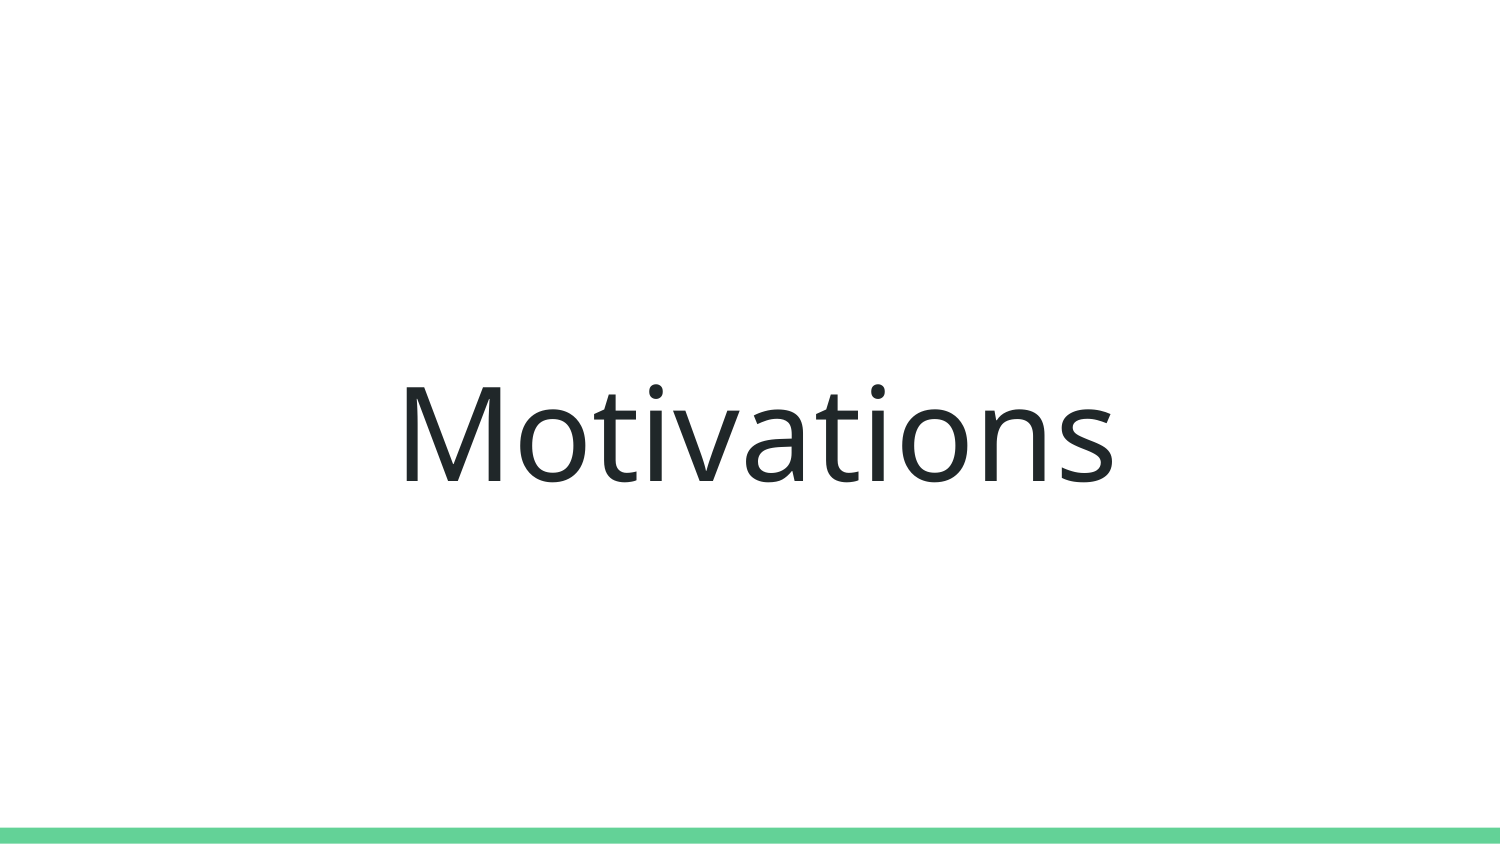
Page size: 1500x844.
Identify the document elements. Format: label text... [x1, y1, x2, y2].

list Motivations [57, 298, 1456, 604]
